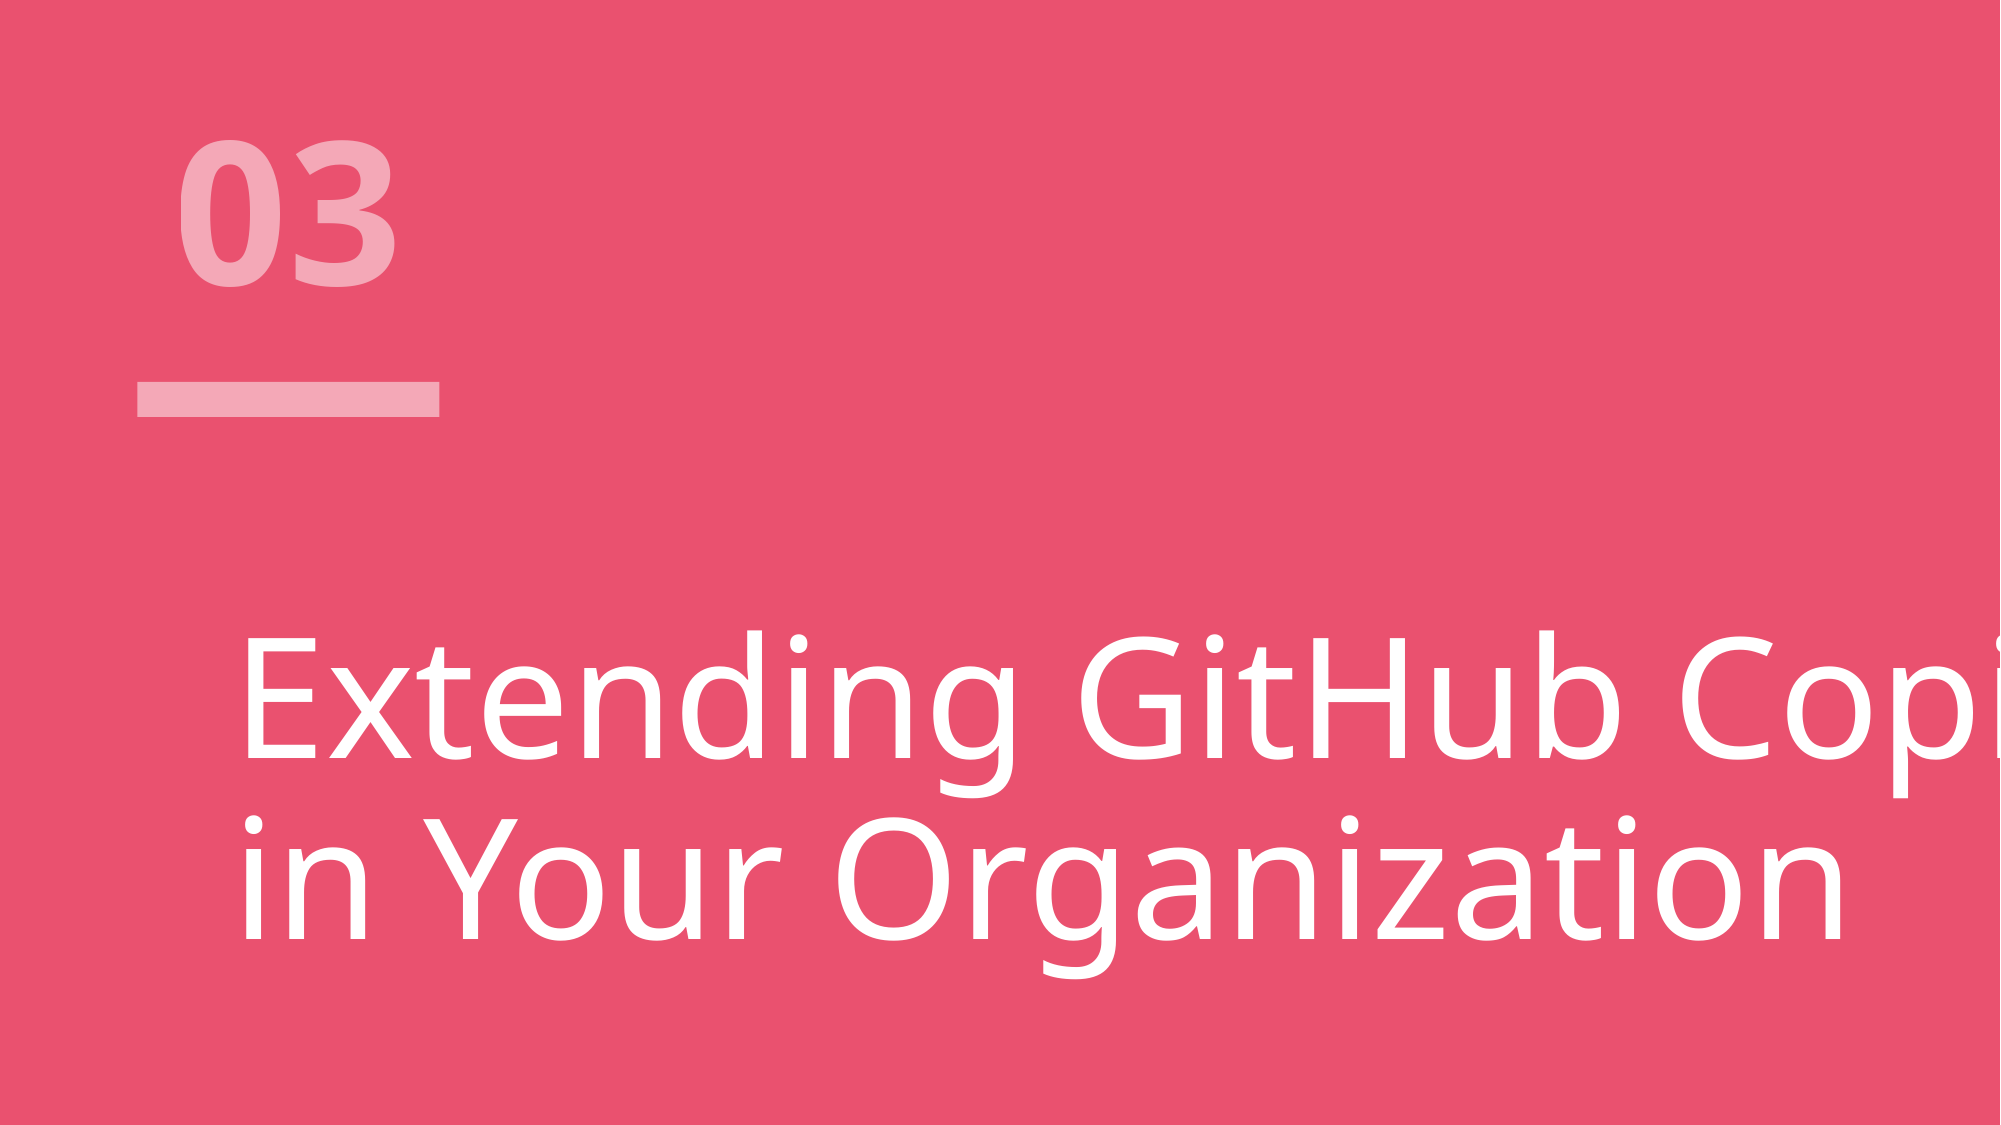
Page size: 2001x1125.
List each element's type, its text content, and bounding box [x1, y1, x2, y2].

list Extending GitHub Copilot in Your Organization [217, 605, 2000, 1089]
title 03 [137, 59, 440, 382]
